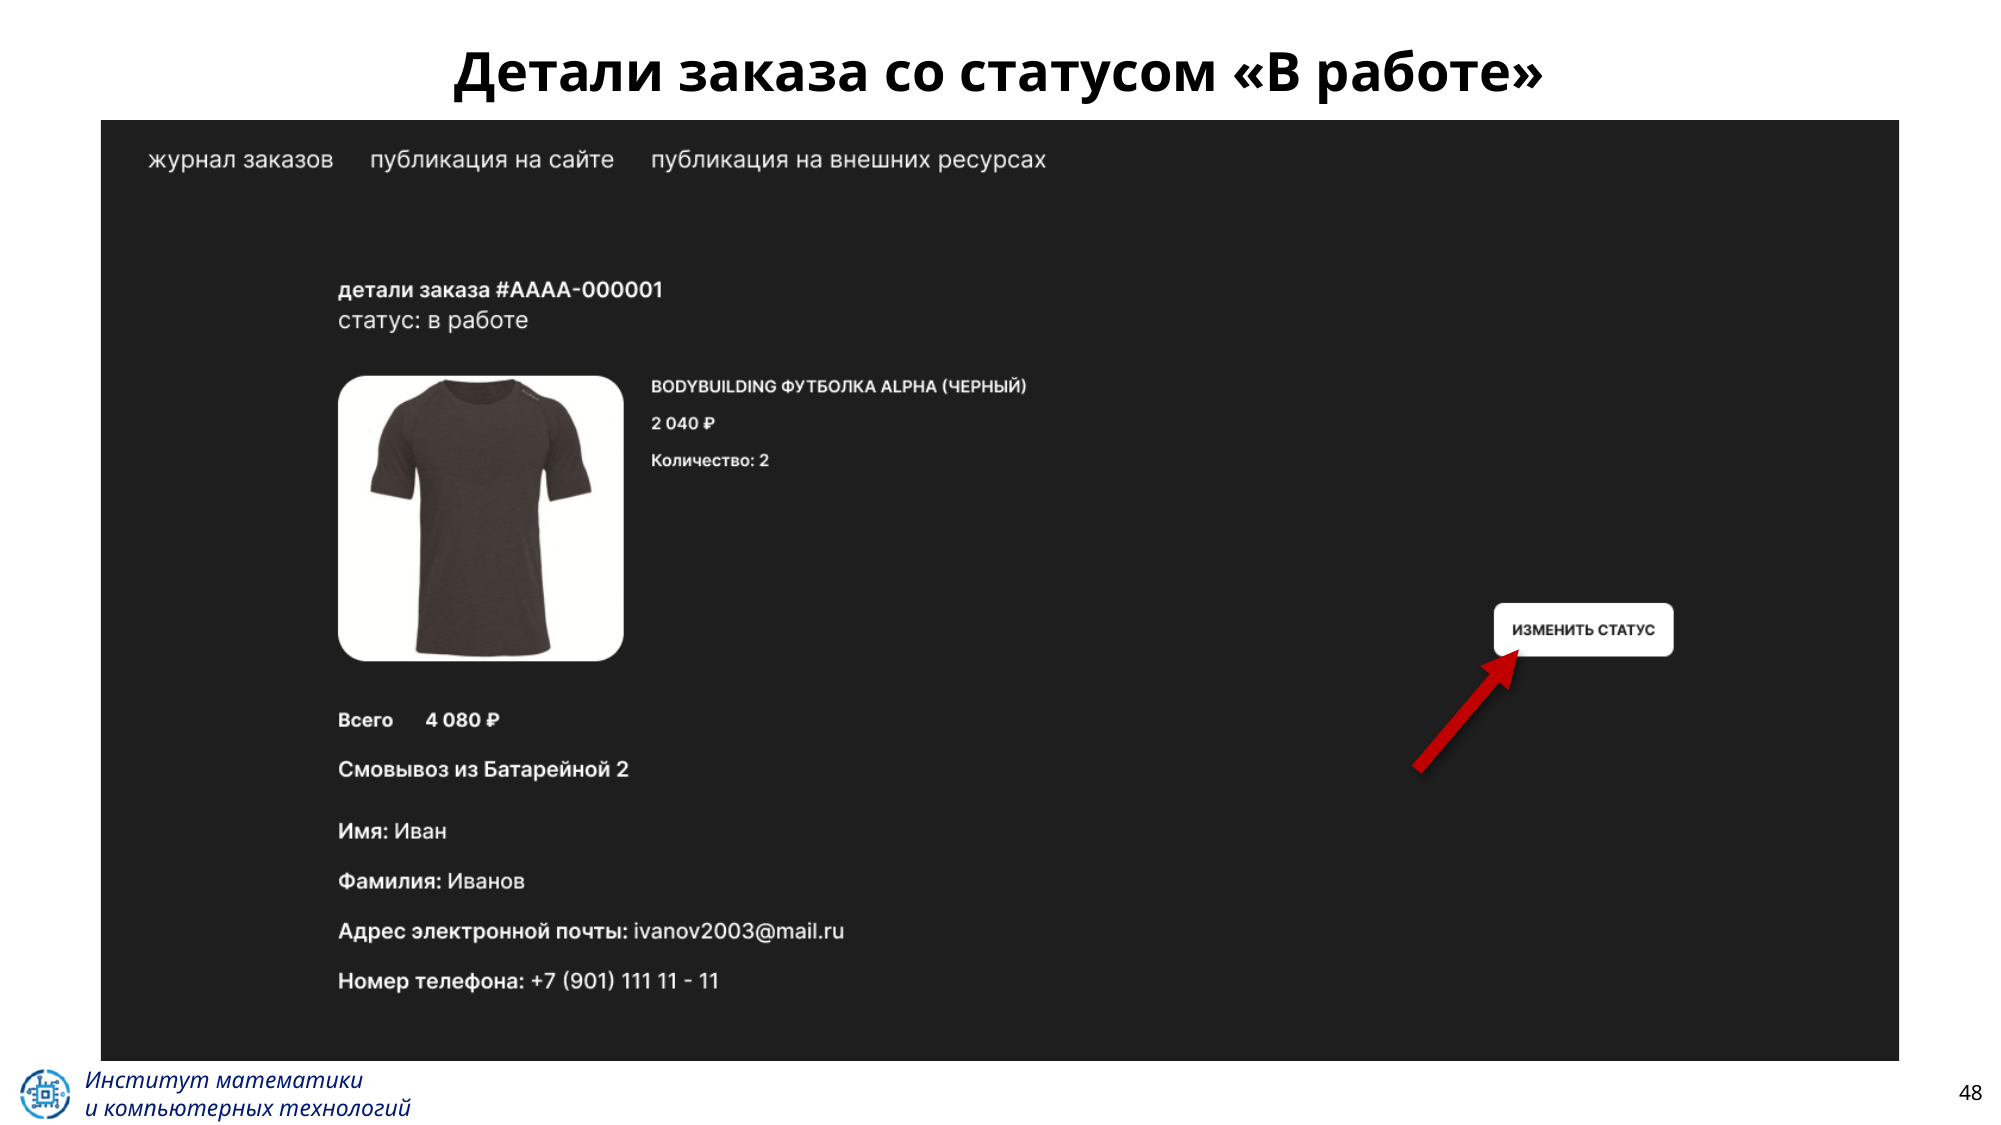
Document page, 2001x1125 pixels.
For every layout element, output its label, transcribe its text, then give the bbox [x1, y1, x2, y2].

text_box 48 [1947, 1063, 1998, 1125]
picture [100, 120, 1900, 1061]
text_box Институт математики и компьютерных технологий [69, 1058, 1071, 1125]
picture [20, 1069, 70, 1119]
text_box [1416, 649, 1519, 770]
text_box Детали заказа со статусом «В работе» [0, 21, 2000, 117]
